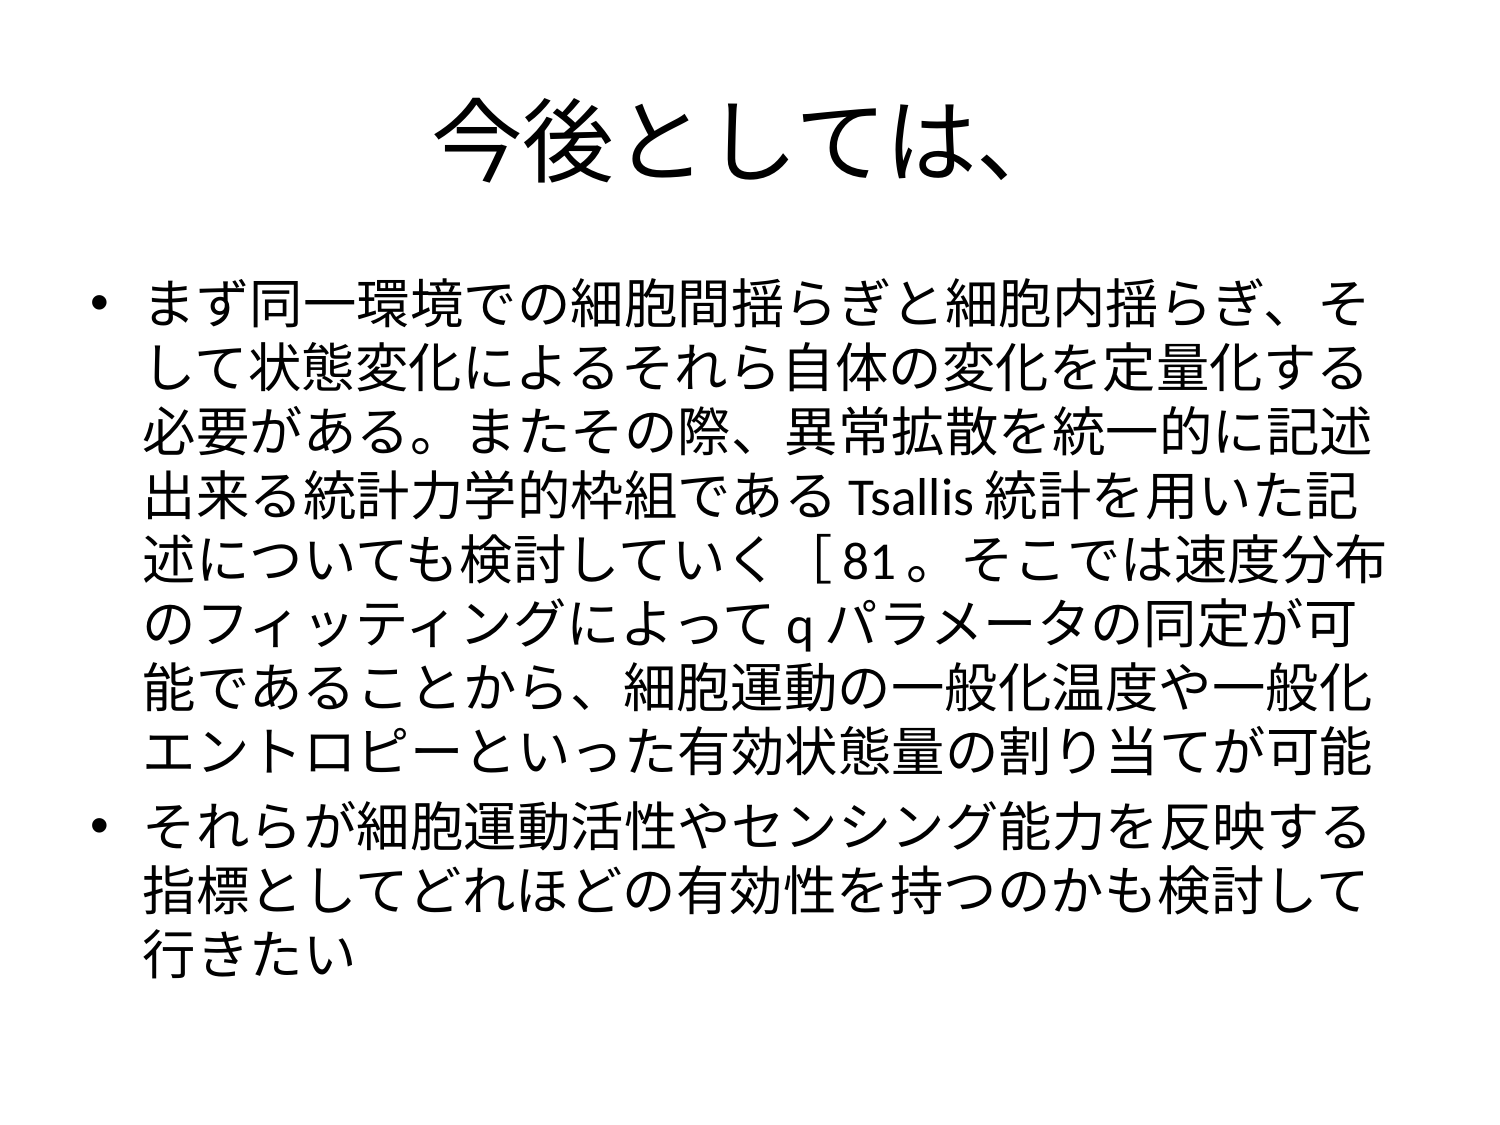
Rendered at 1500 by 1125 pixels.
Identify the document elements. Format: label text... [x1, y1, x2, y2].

list まず同一環境での細胞間揺らぎと細胞内揺らぎ、そして状態変化によるそれら自体の変化を定量化する必要がある。またその際、異常拡散を統一的に記述出来る統計力学的枠組であるTsallis統計を用いた記述についても検討していく［81。そこでは速度分布のフィッティングによってqパラメータの同定が可能であることから、細胞運動の一般化温度や一般化エントロピーといった有効状態量の割り当てが可能 それらが細胞運動活性やセンシング能力を反映する指標としてどれほどの有効性を持つのかも検討して行きたい [75, 262, 1425, 1005]
title 今後としては、 [75, 45, 1425, 233]
